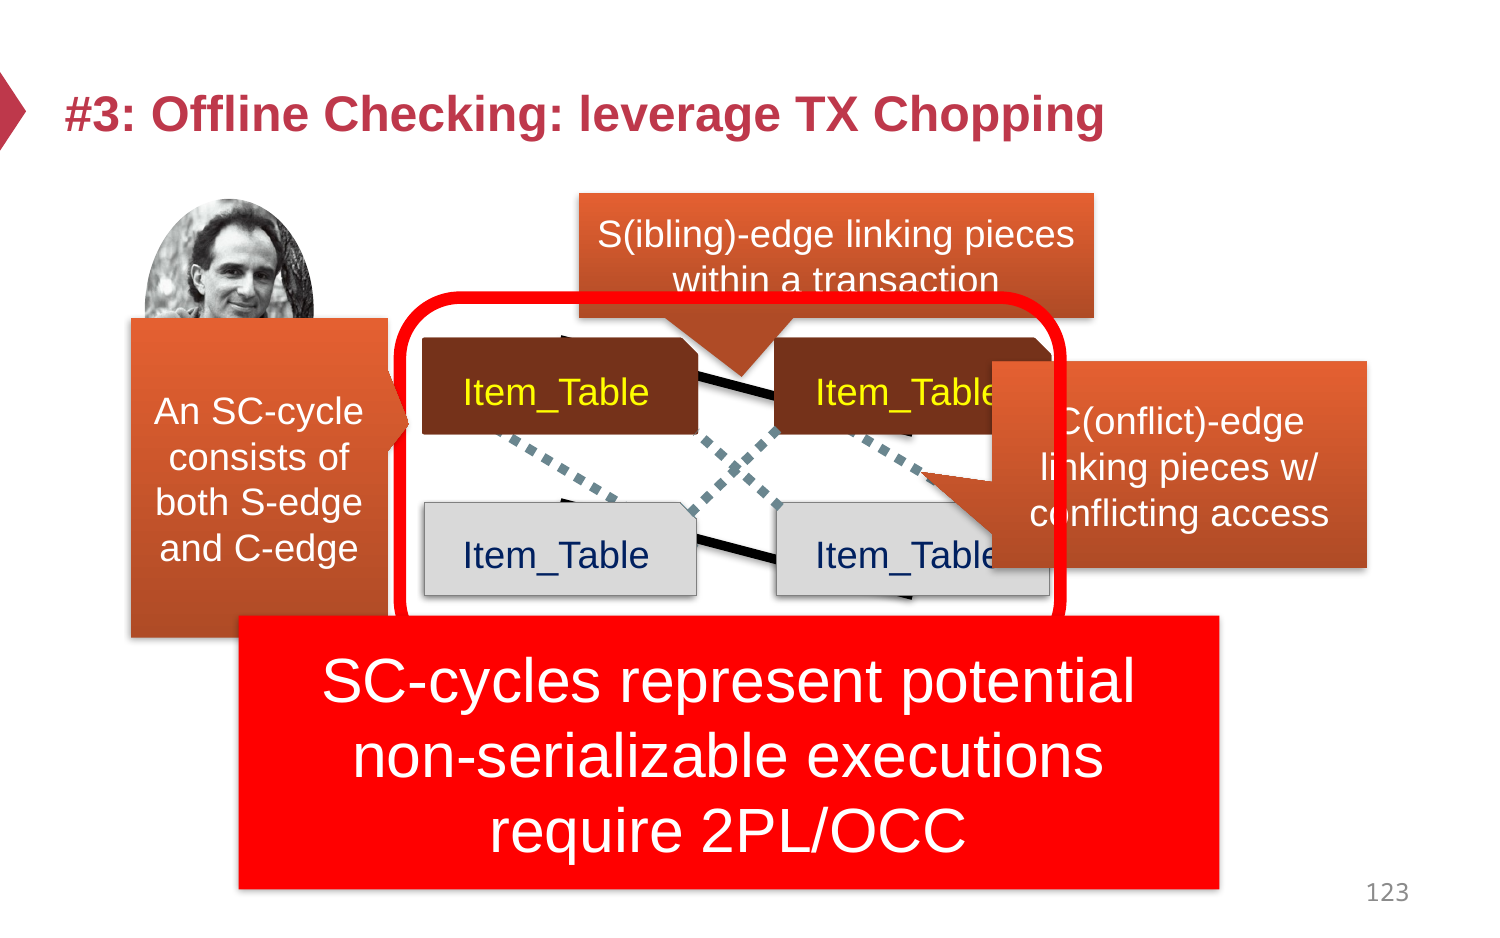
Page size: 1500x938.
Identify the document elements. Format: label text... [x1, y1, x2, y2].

slide_number 123 [1074, 868, 1425, 919]
text_box S(ibling)-edge linking pieces within a transaction [578, 193, 1094, 318]
text_box SC-cycles represent potential non-serializable executions require 2PL/OCC [238, 615, 1220, 890]
title #3: Offline Checking: leverage TX Chopping [49, 37, 1400, 186]
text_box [316, 339, 1050, 596]
text_box An SC-cycle consists of both S-edge and C-edge [130, 317, 388, 638]
text_box C(onflict)-edge linking pieces w/ conflicting access [1063, 361, 1368, 569]
picture [144, 198, 314, 422]
text_box [398, 295, 1063, 613]
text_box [689, 426, 781, 514]
